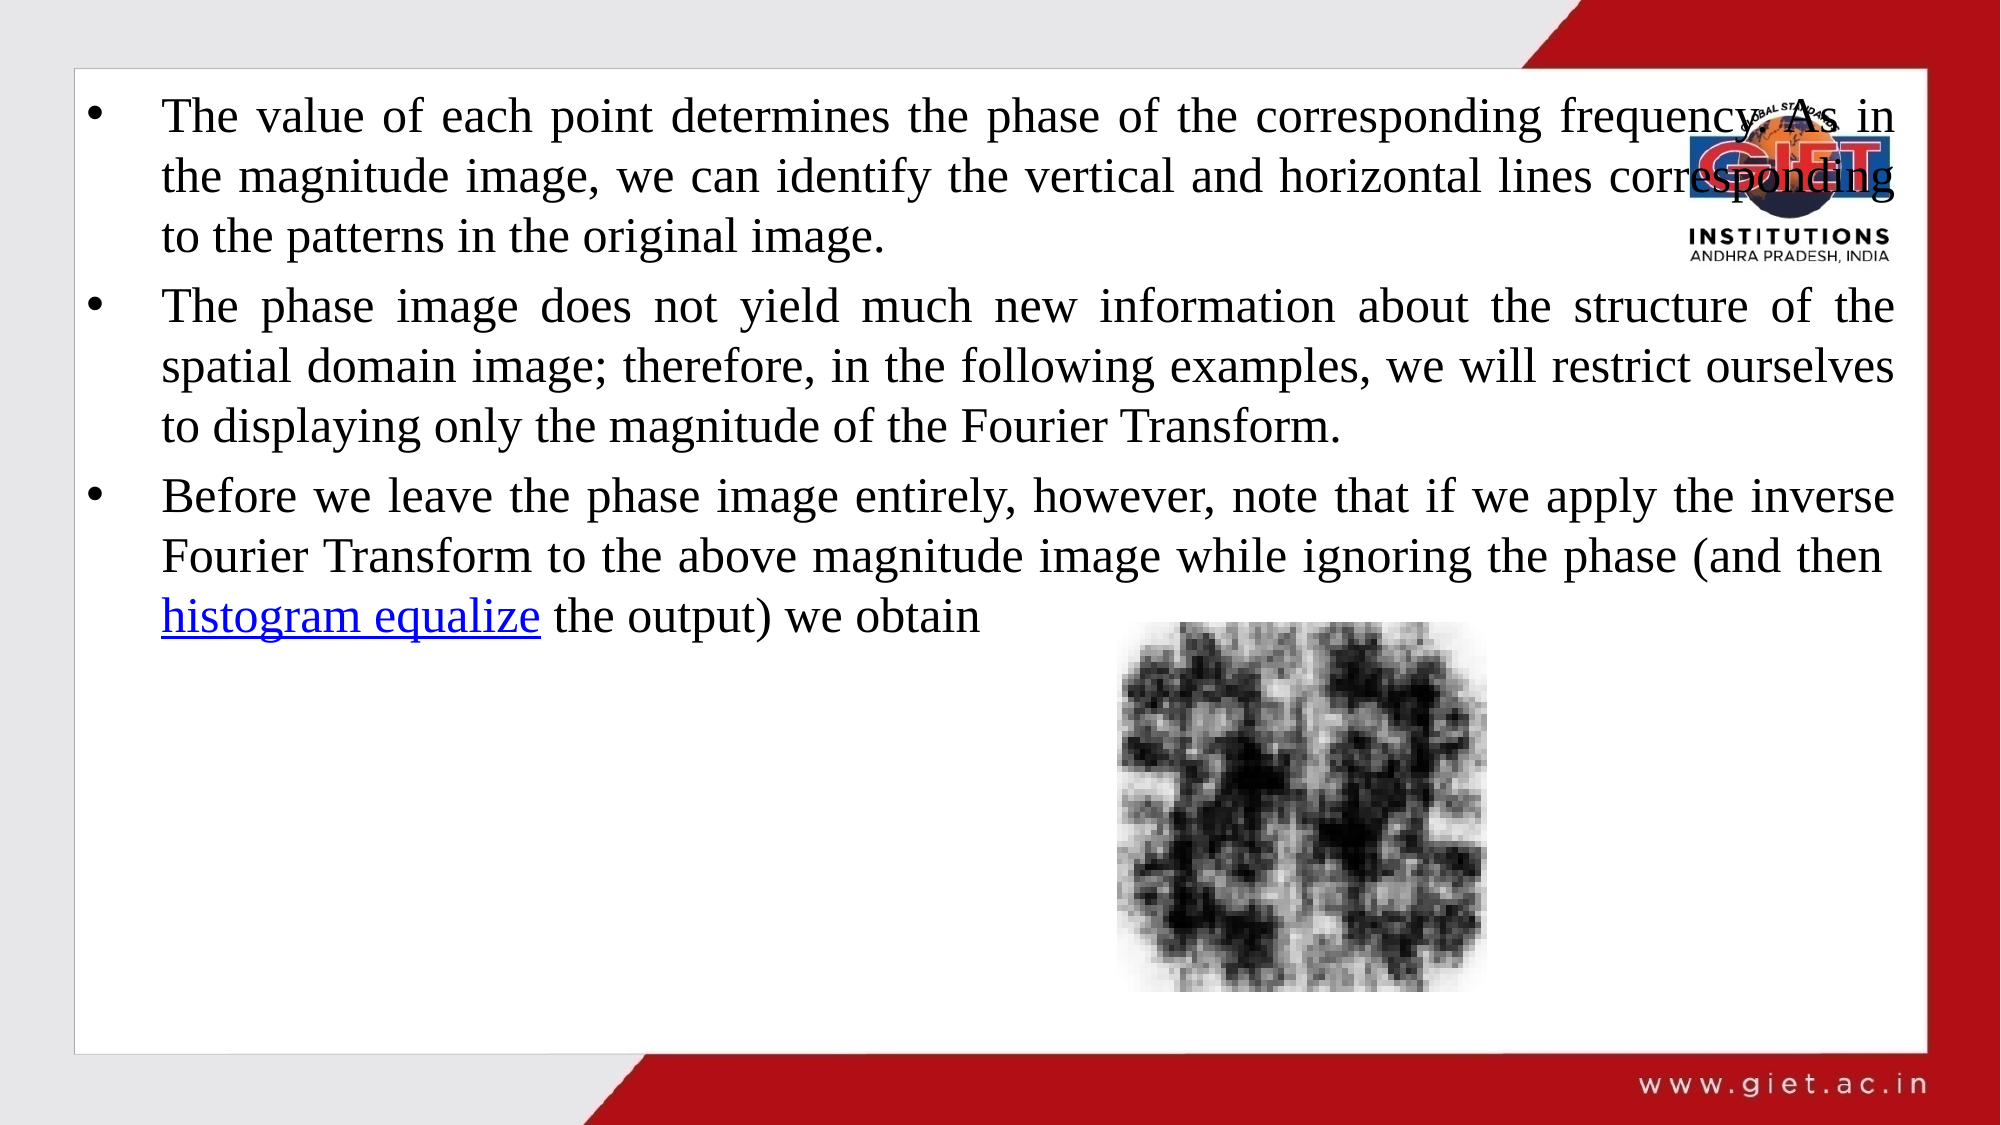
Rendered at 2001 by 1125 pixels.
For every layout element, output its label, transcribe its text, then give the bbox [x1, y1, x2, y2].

picture [0, 0, 2001, 1125]
list The value of each point determines the phase of the corresponding frequency. As in the magnitude image, we can identify the vertical and horizontal lines corresponding to the patterns in the original image. The phase image does not yield much new information about the structure of the spatial domain image; therefore, in the following examples, we will restrict ourselves to displaying only the magnitude of the Fourier Transform. Before we leave the phase image entirely, however, note that if we apply the inverse Fourier Transform to the above magnitude image while ignoring the phase (and then histogram equalize the output) we obtain [71, 75, 1912, 729]
